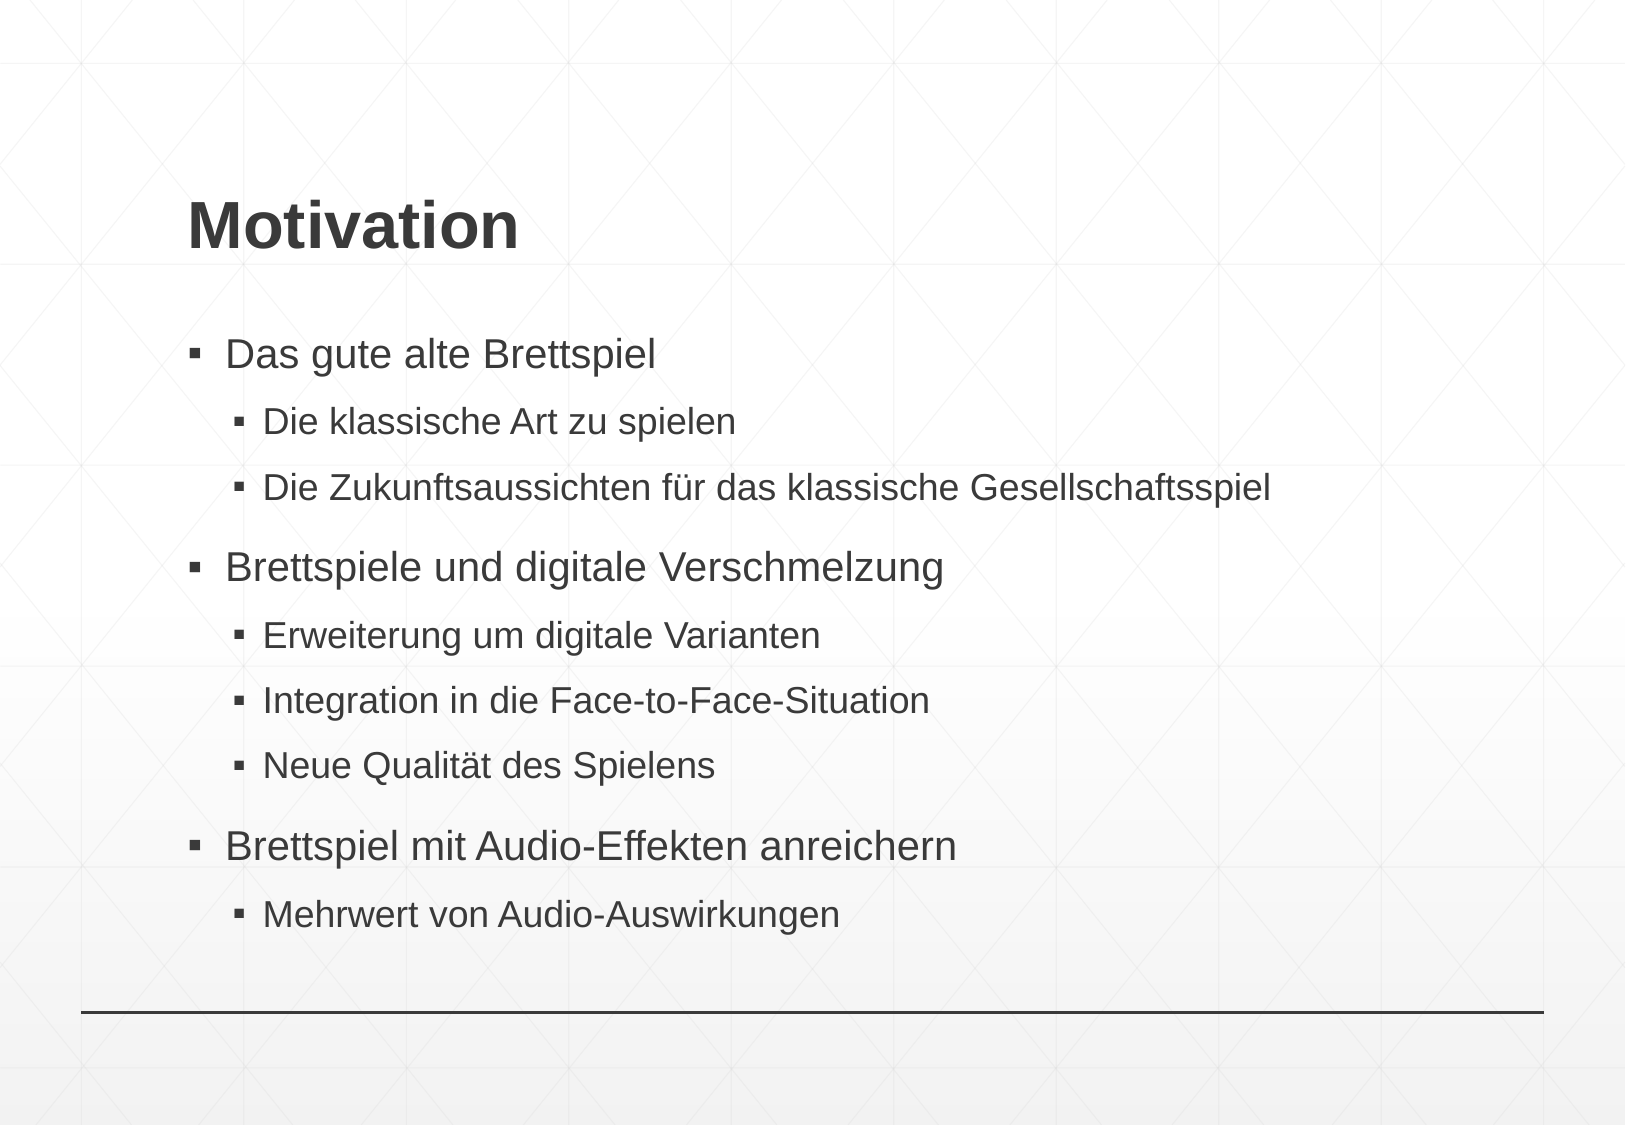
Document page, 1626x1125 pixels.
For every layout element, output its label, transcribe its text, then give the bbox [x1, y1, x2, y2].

title Motivation [172, 82, 1453, 271]
list Das gute alte Brettspiel Die klassische Art zu spielen Die Zukunftsaussichten für das klassische Gesellschaftsspiel Brettspiele und digitale Verschmelzung Erweiterung um digitale Varianten Integration in die Face-to-Face-Situation Neue Qualität des Spielens Brettspiel mit Audio-Effekten anreichern Mehrwert von Audio-Auswirkungen [172, 324, 1453, 950]
